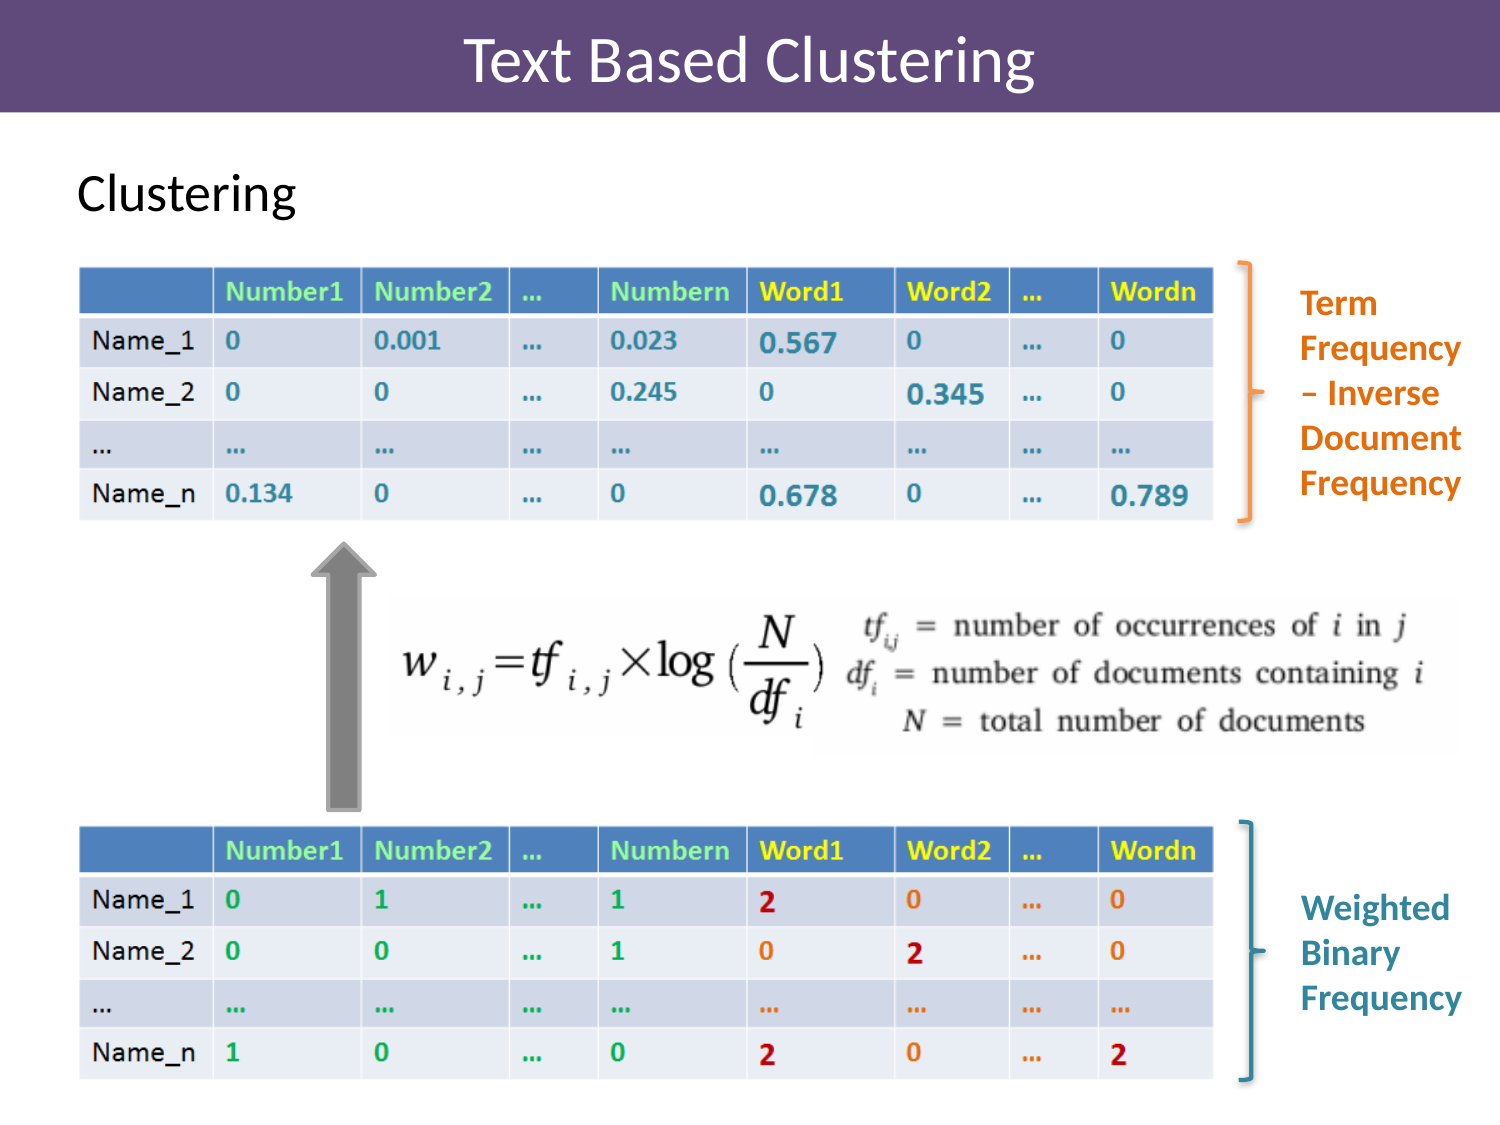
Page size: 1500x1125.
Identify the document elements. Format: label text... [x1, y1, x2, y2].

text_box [78, 821, 1483, 1095]
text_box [78, 262, 1482, 535]
text_box Text Based Clustering [0, 0, 1500, 115]
title Clustering [62, 149, 613, 230]
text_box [312, 543, 1457, 811]
